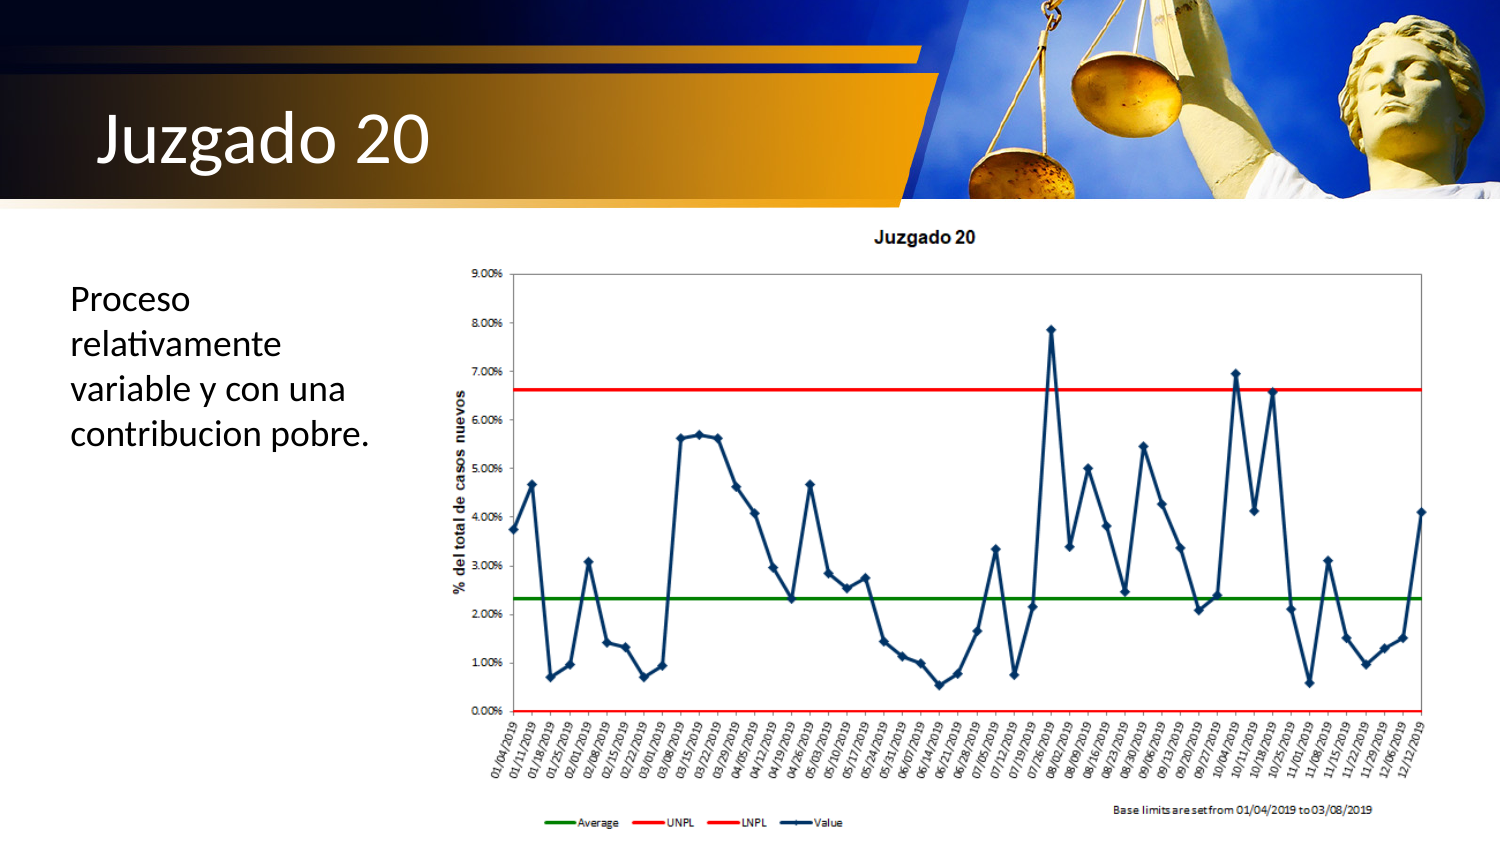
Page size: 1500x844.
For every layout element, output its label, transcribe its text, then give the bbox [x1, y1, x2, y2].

title Juzgado 20 [81, 71, 1409, 197]
text_box Proceso relativamente variable y con una contribucion pobre. [55, 266, 387, 462]
picture [0, 0, 1500, 844]
